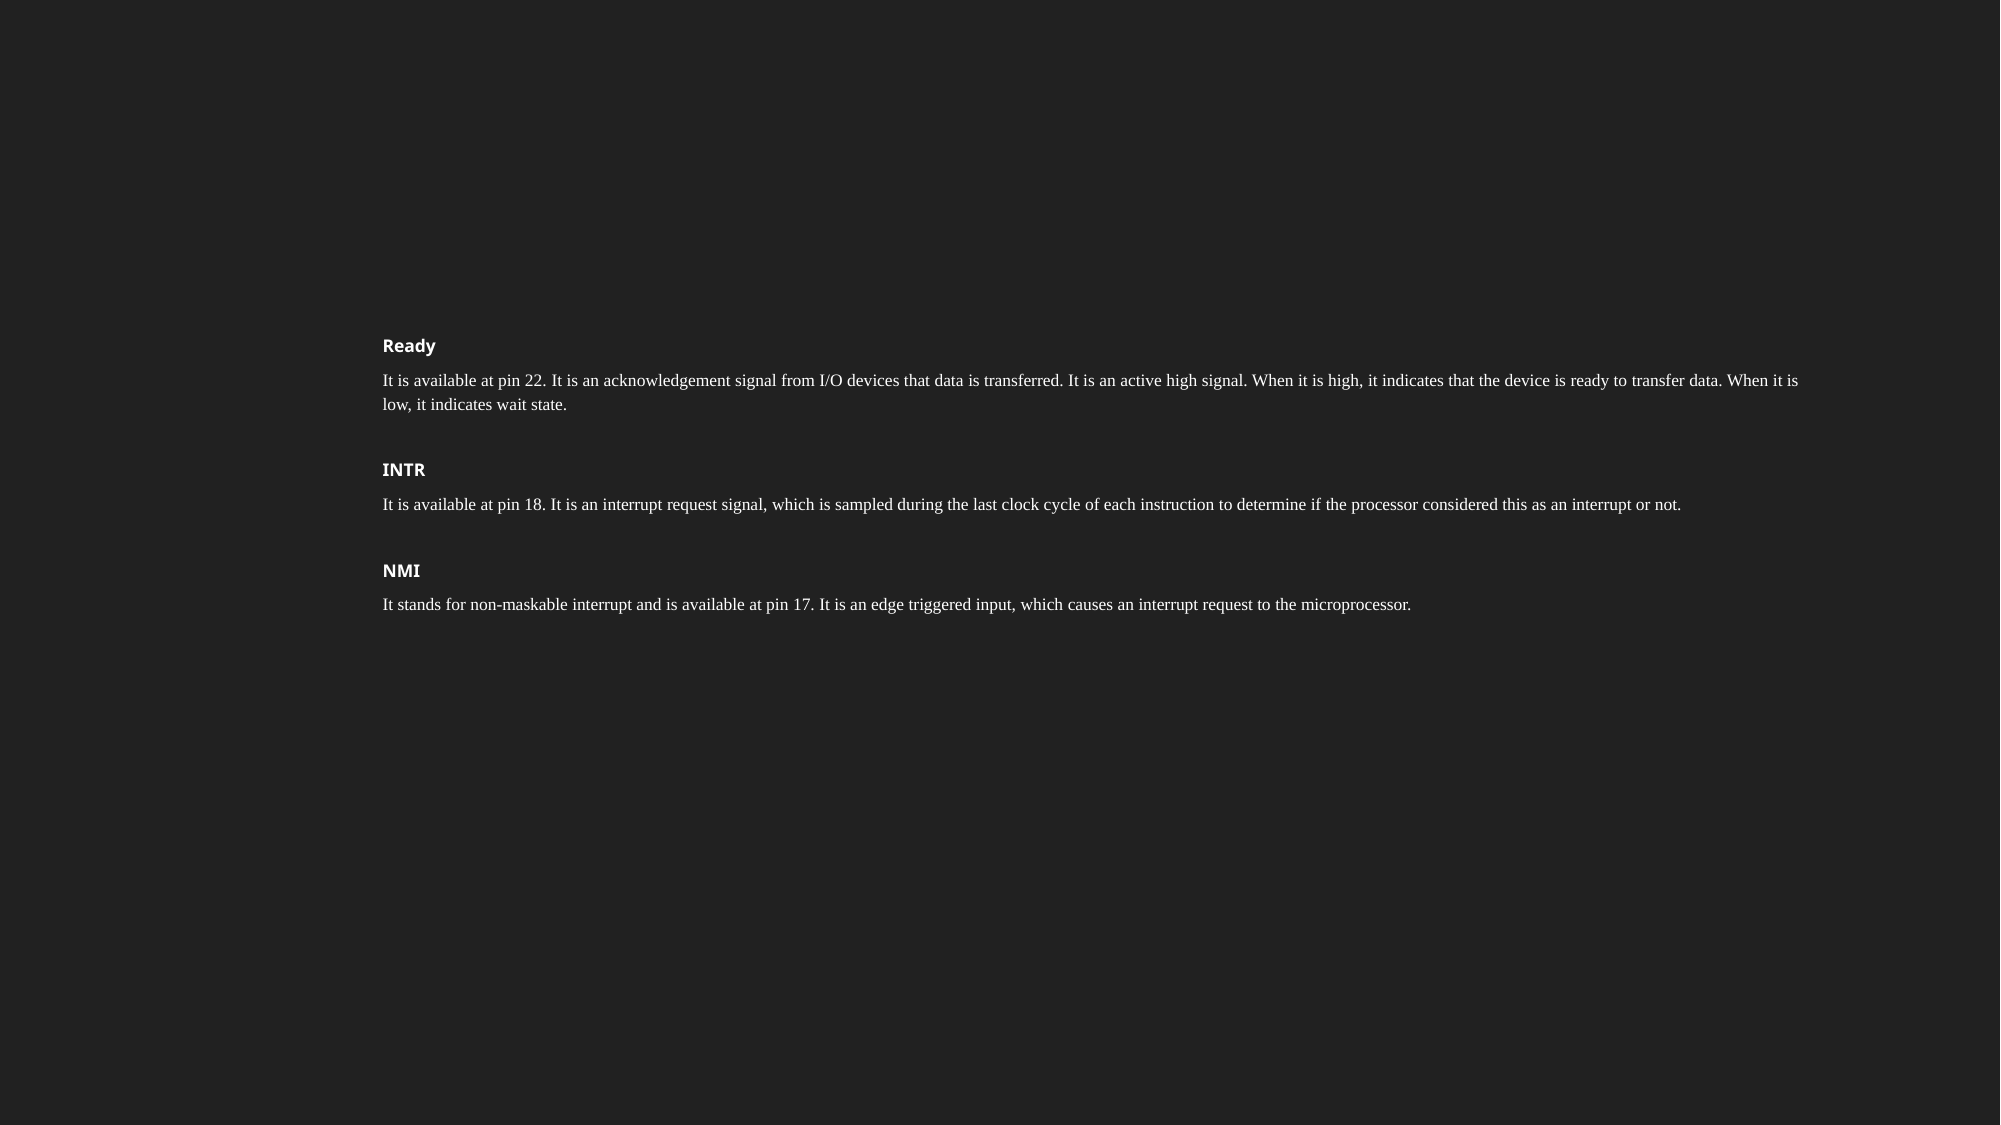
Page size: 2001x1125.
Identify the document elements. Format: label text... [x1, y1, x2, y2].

list Ready It is available at pin 22. It is an acknowledgement signal from I/O devices that data is transferred. It is an active high signal. When it is high, it indicates that the device is ready to transfer data. When it is low, it indicates wait state. INTR It is available at pin 18. It is an interrupt request signal, which is sampled during the last clock cycle of each instruction to determine if the processor considered this as an interrupt or not. NMI It stands for non-maskable interrupt and is available at pin 17. It is an edge triggered input, which causes an interrupt request to the microprocessor. [382, 332, 1802, 623]
